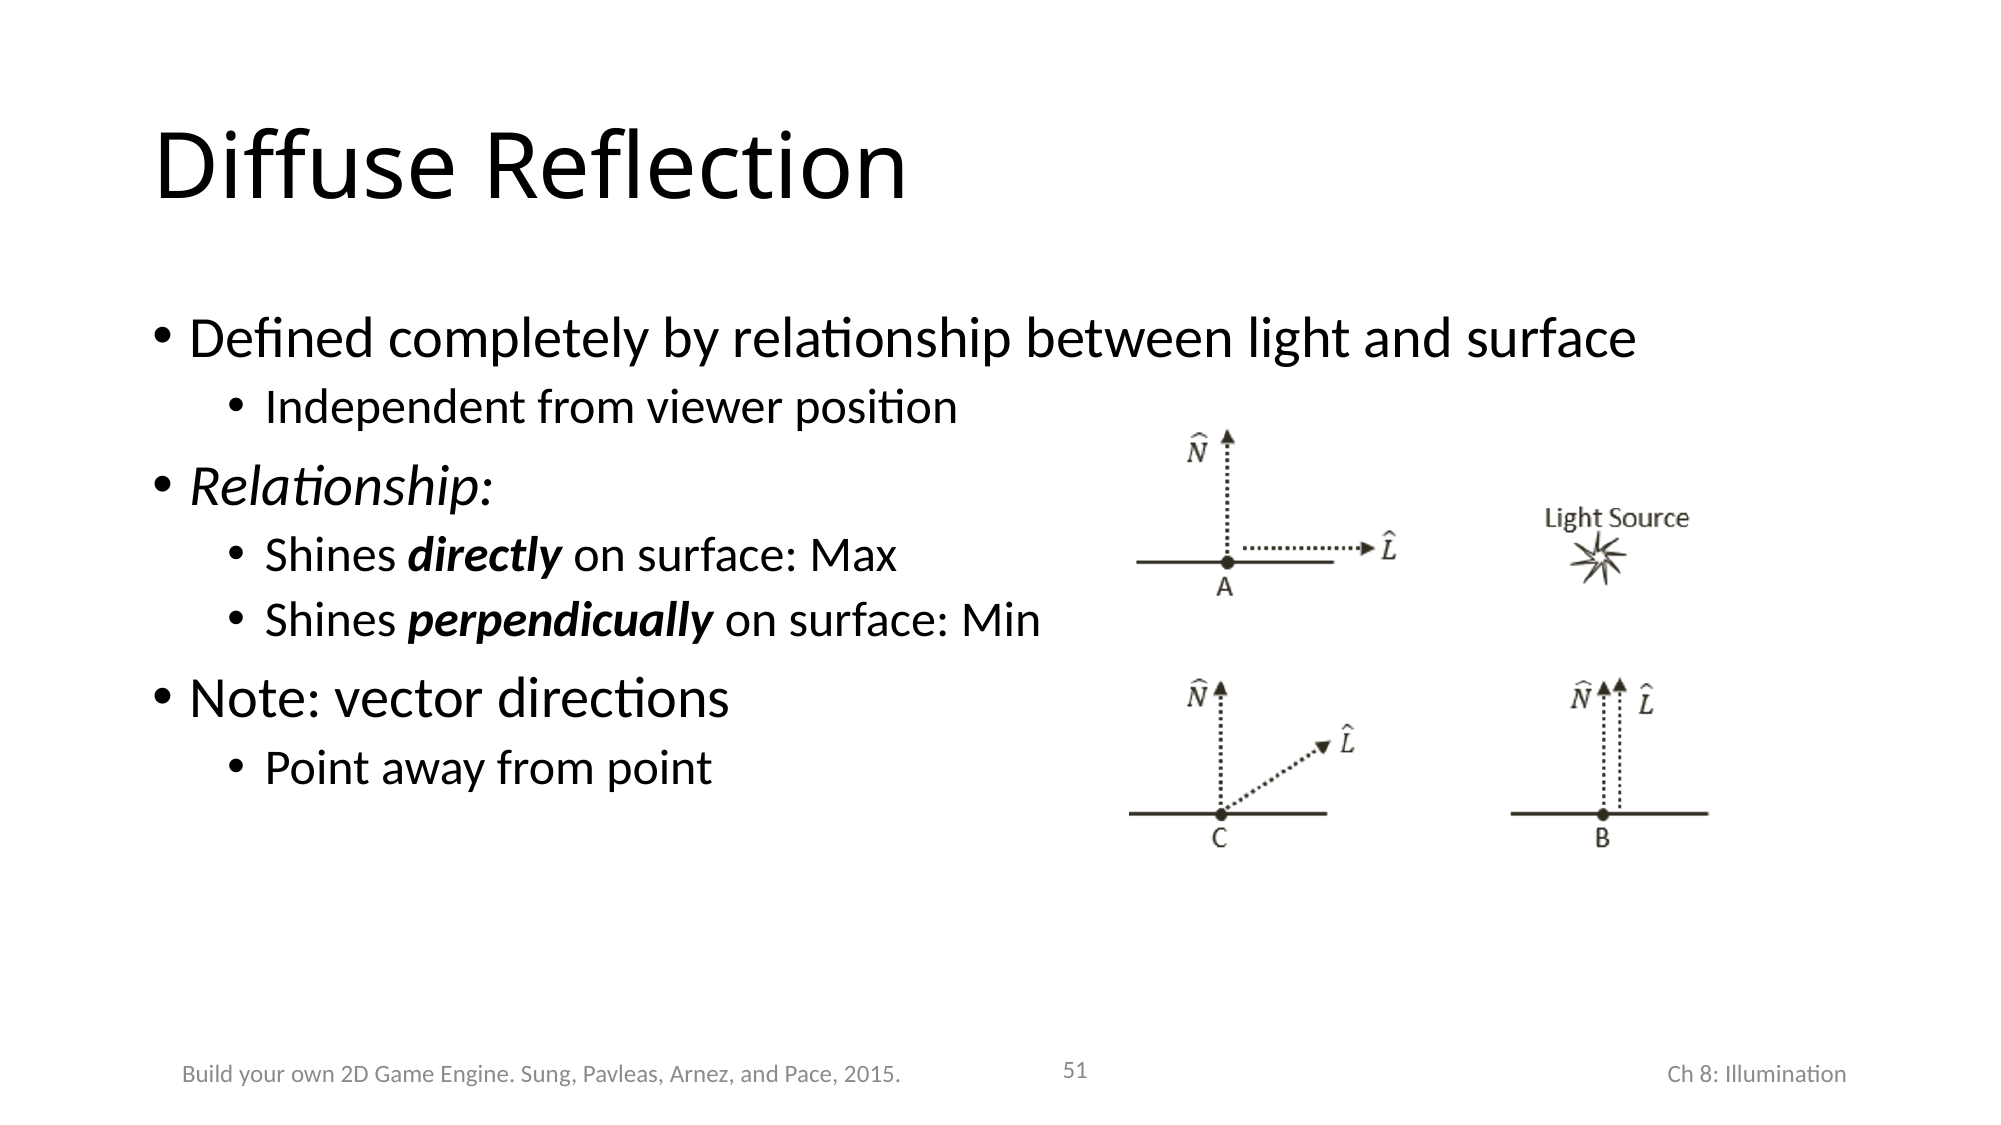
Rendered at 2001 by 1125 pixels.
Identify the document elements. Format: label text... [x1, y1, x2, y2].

title Diffuse Reflection [137, 59, 1863, 278]
picture [1105, 421, 1722, 874]
